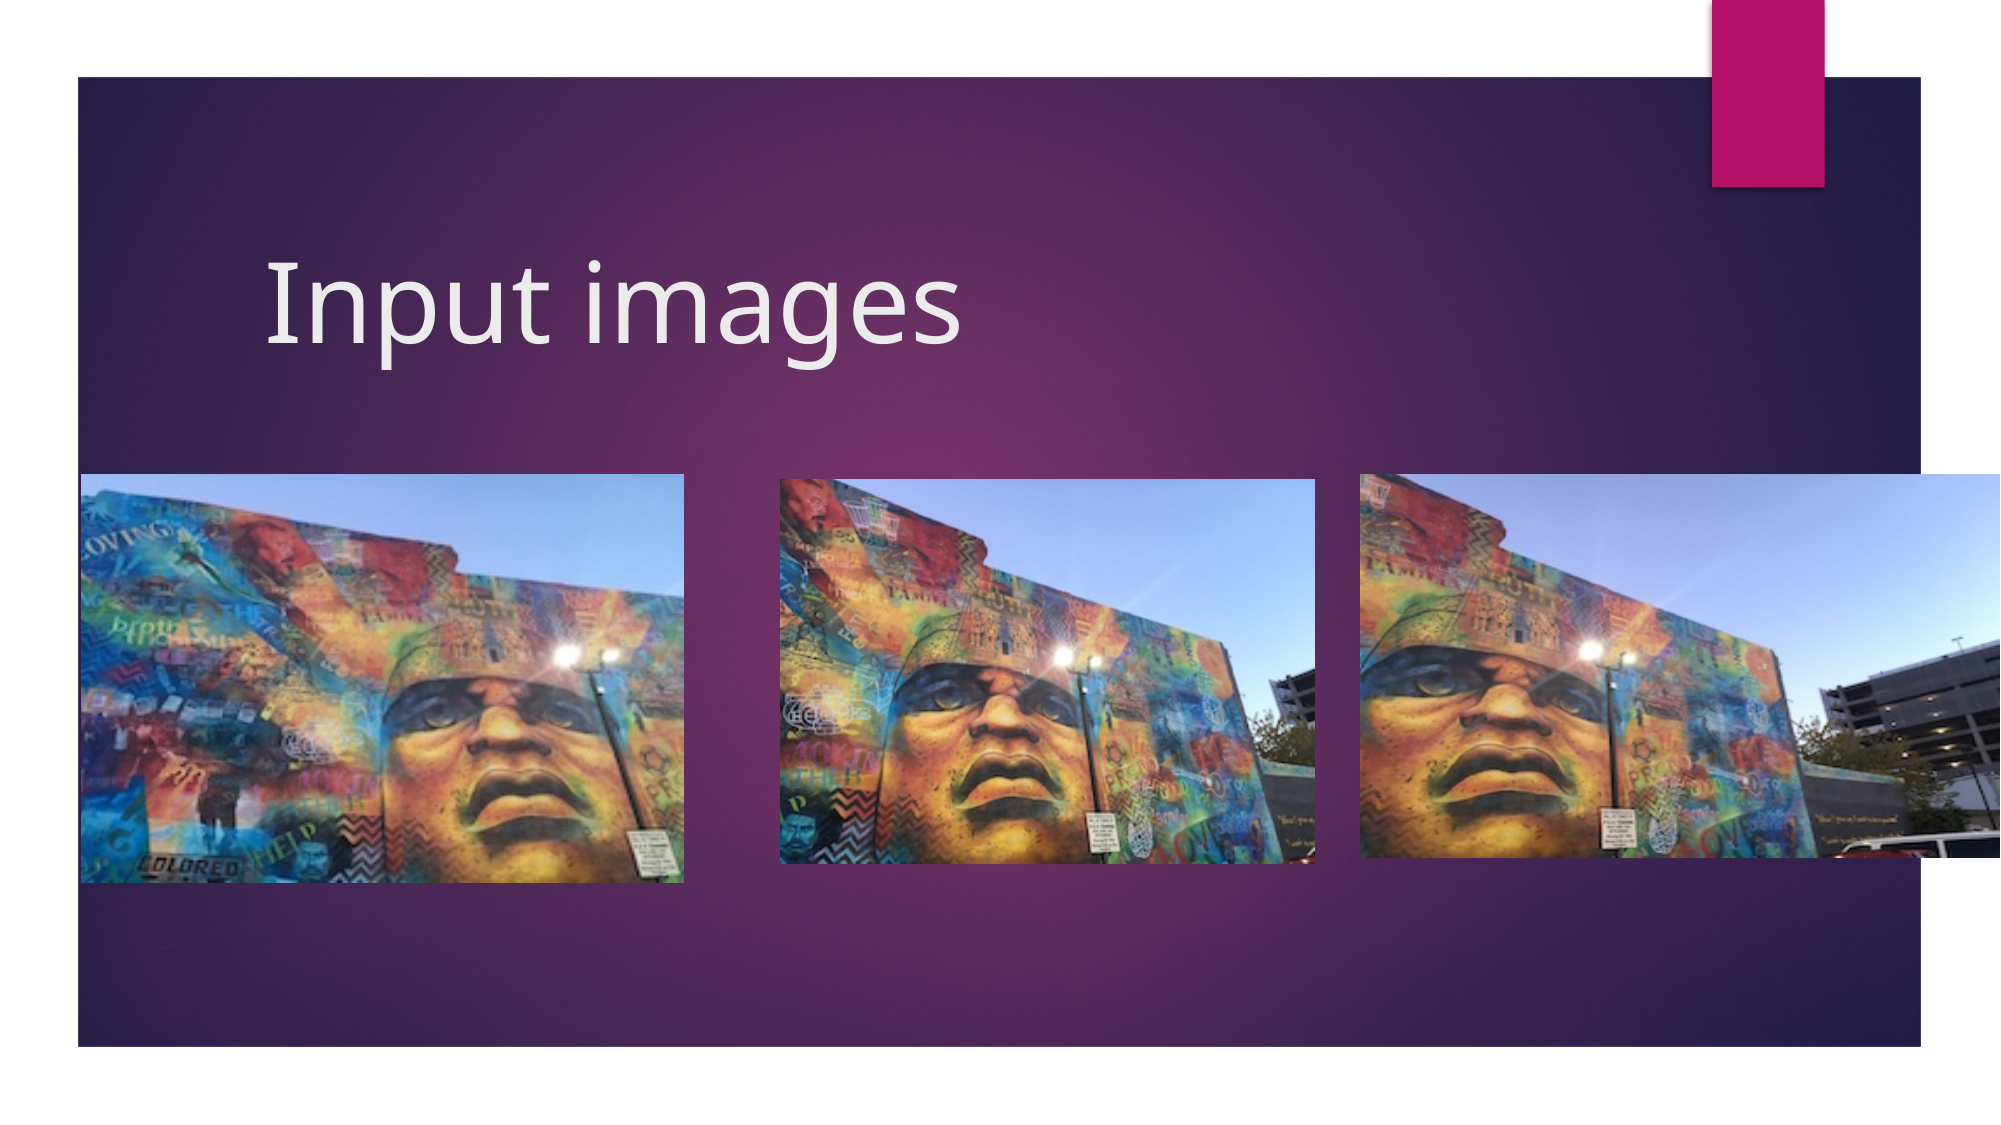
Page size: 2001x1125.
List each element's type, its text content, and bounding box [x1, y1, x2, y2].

picture [779, 479, 1315, 864]
picture [81, 474, 684, 884]
title Input images [249, 184, 1750, 374]
picture [1360, 474, 2000, 858]
